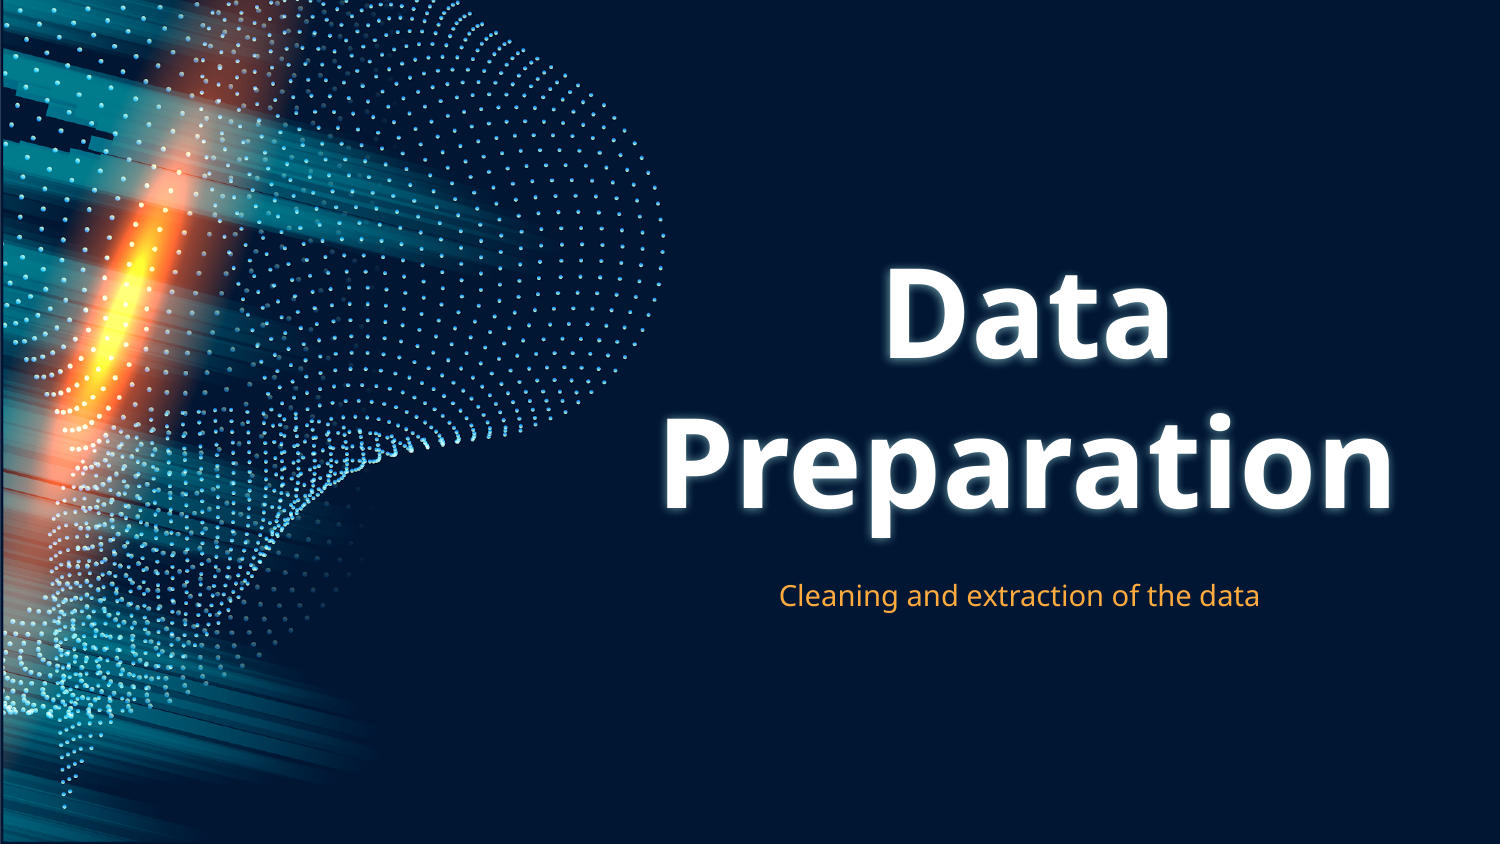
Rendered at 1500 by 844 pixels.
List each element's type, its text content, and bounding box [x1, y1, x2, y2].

picture [0, 0, 1500, 844]
title Data Preparation [619, 203, 1437, 549]
subtitle Cleaning and extraction of the data [696, 562, 1344, 639]
